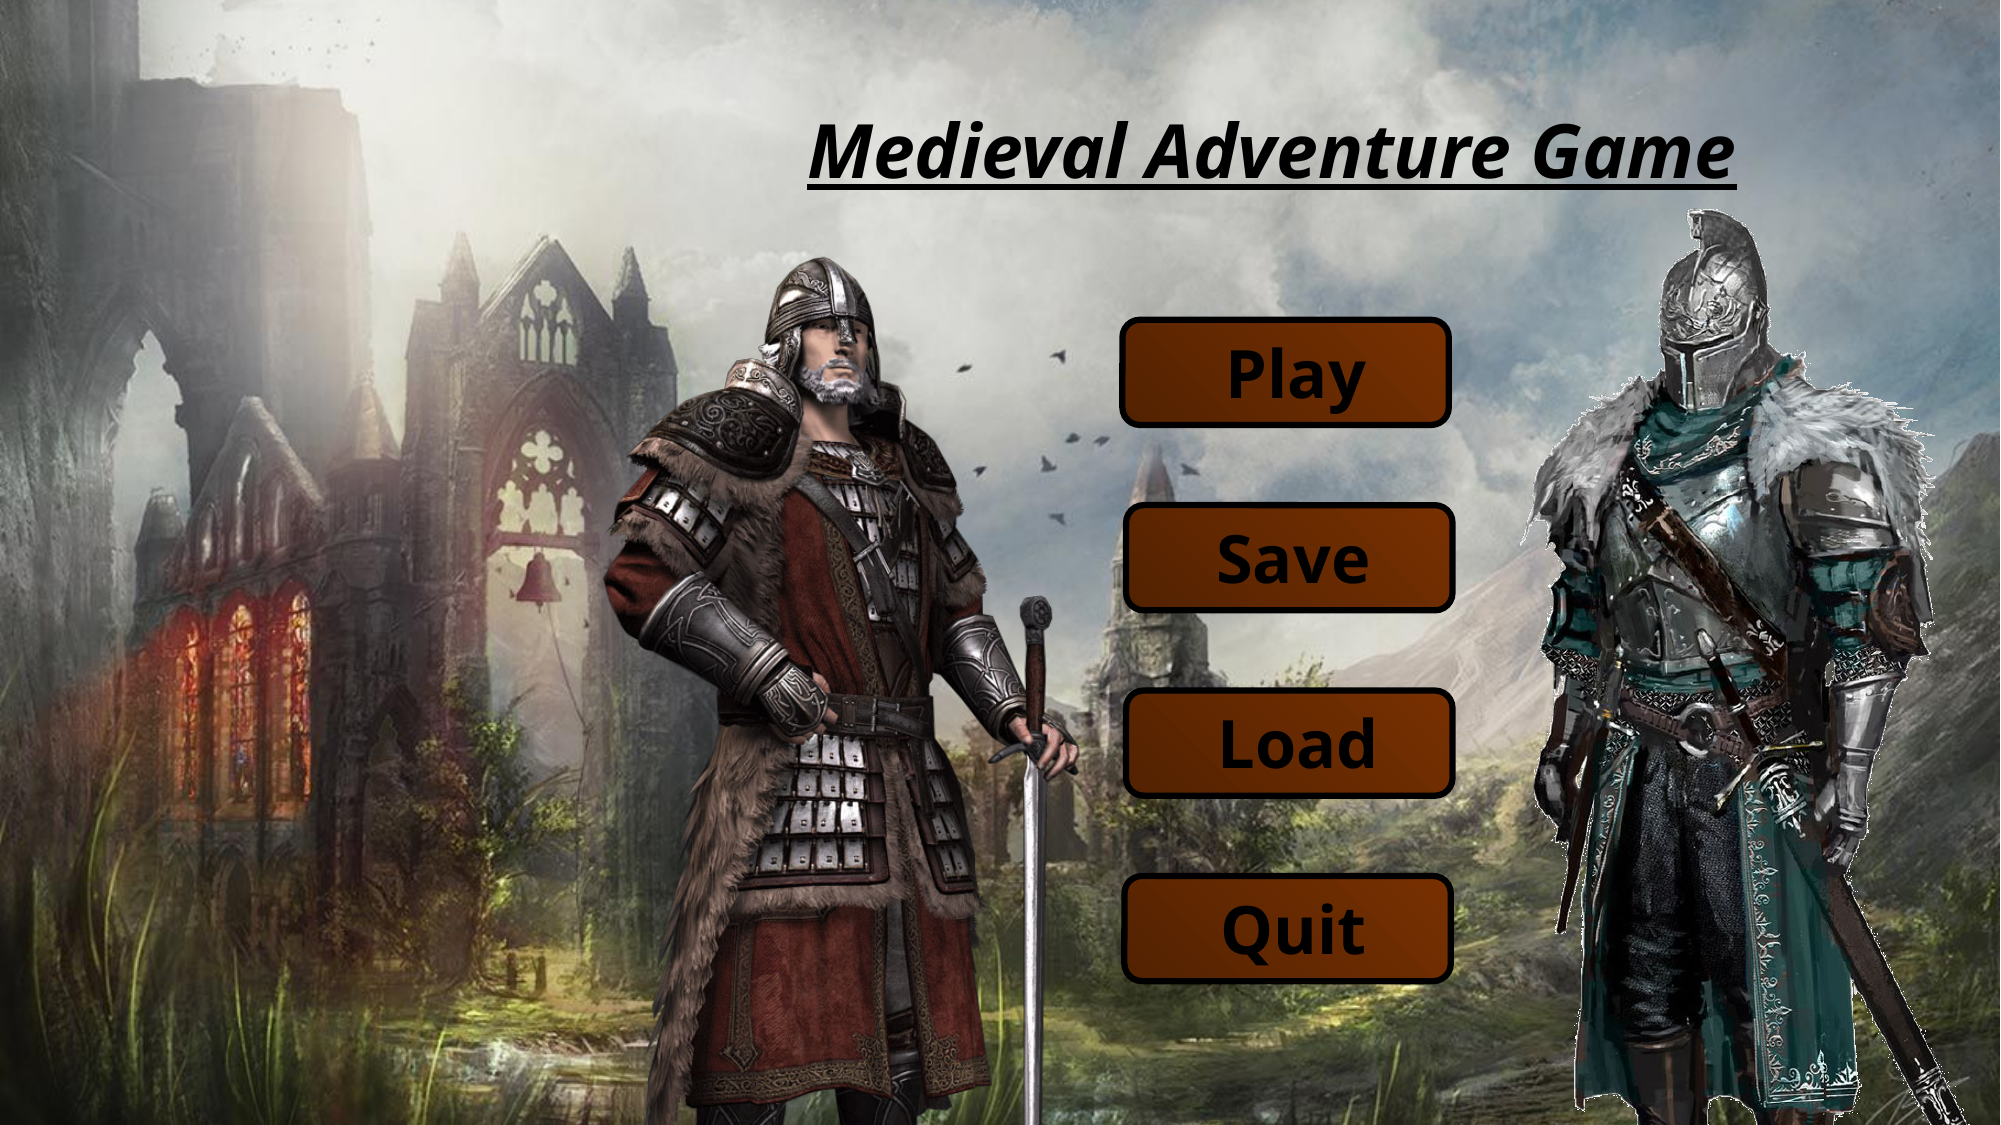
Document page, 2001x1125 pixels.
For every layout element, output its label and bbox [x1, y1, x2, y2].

text_box [0, 0, 2000, 1125]
